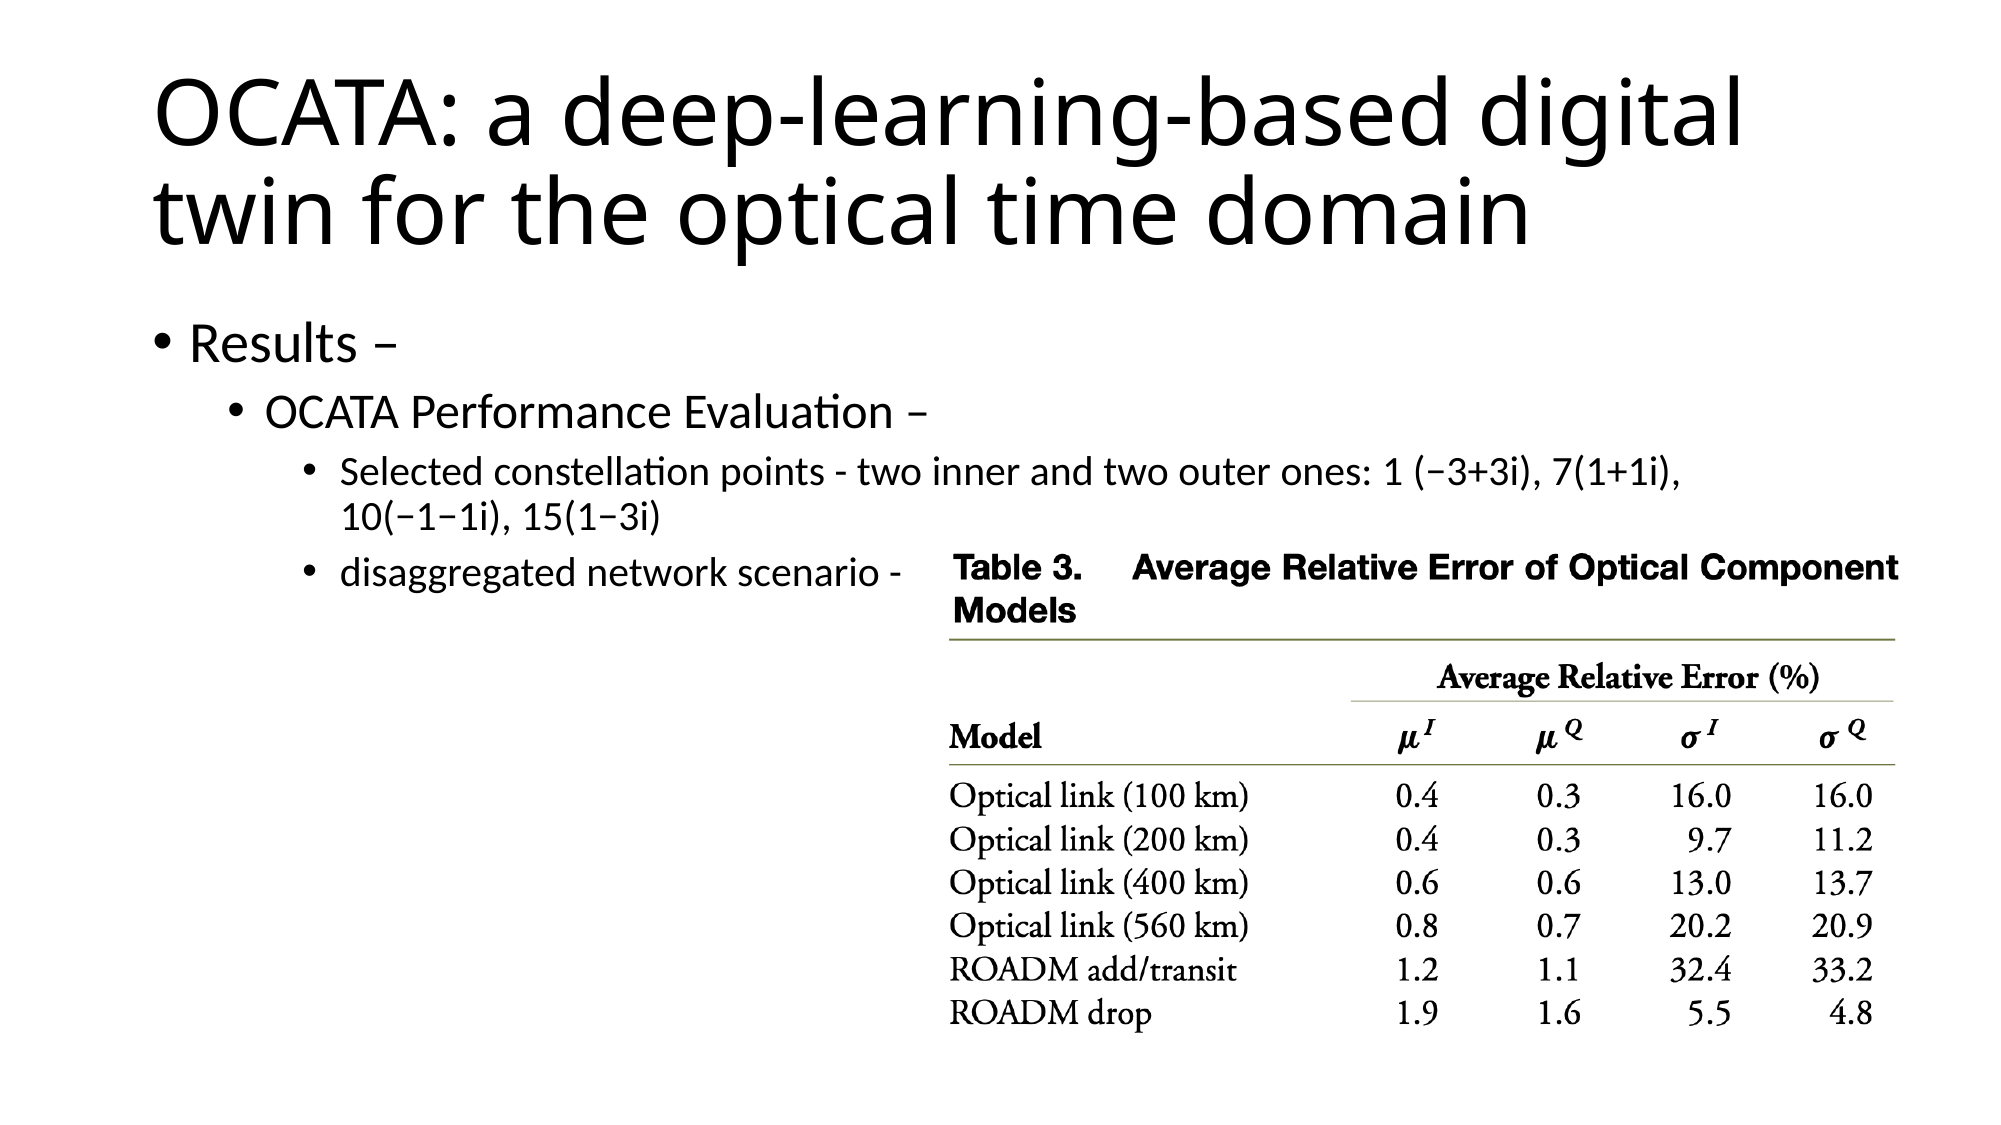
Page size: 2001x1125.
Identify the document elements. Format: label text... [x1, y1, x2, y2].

title OCATA: a deep-learning-based digital twin for the optical time domain [137, 56, 1863, 274]
picture [935, 528, 1907, 1040]
list Results – OCATA Performance Evaluation – Selected constellation points - two inner and two outer ones: 1 (−3+3i), 7(1+1i), 10(−1−1i), 15(1−3i) disaggregated network scenario - [137, 304, 1863, 1040]
